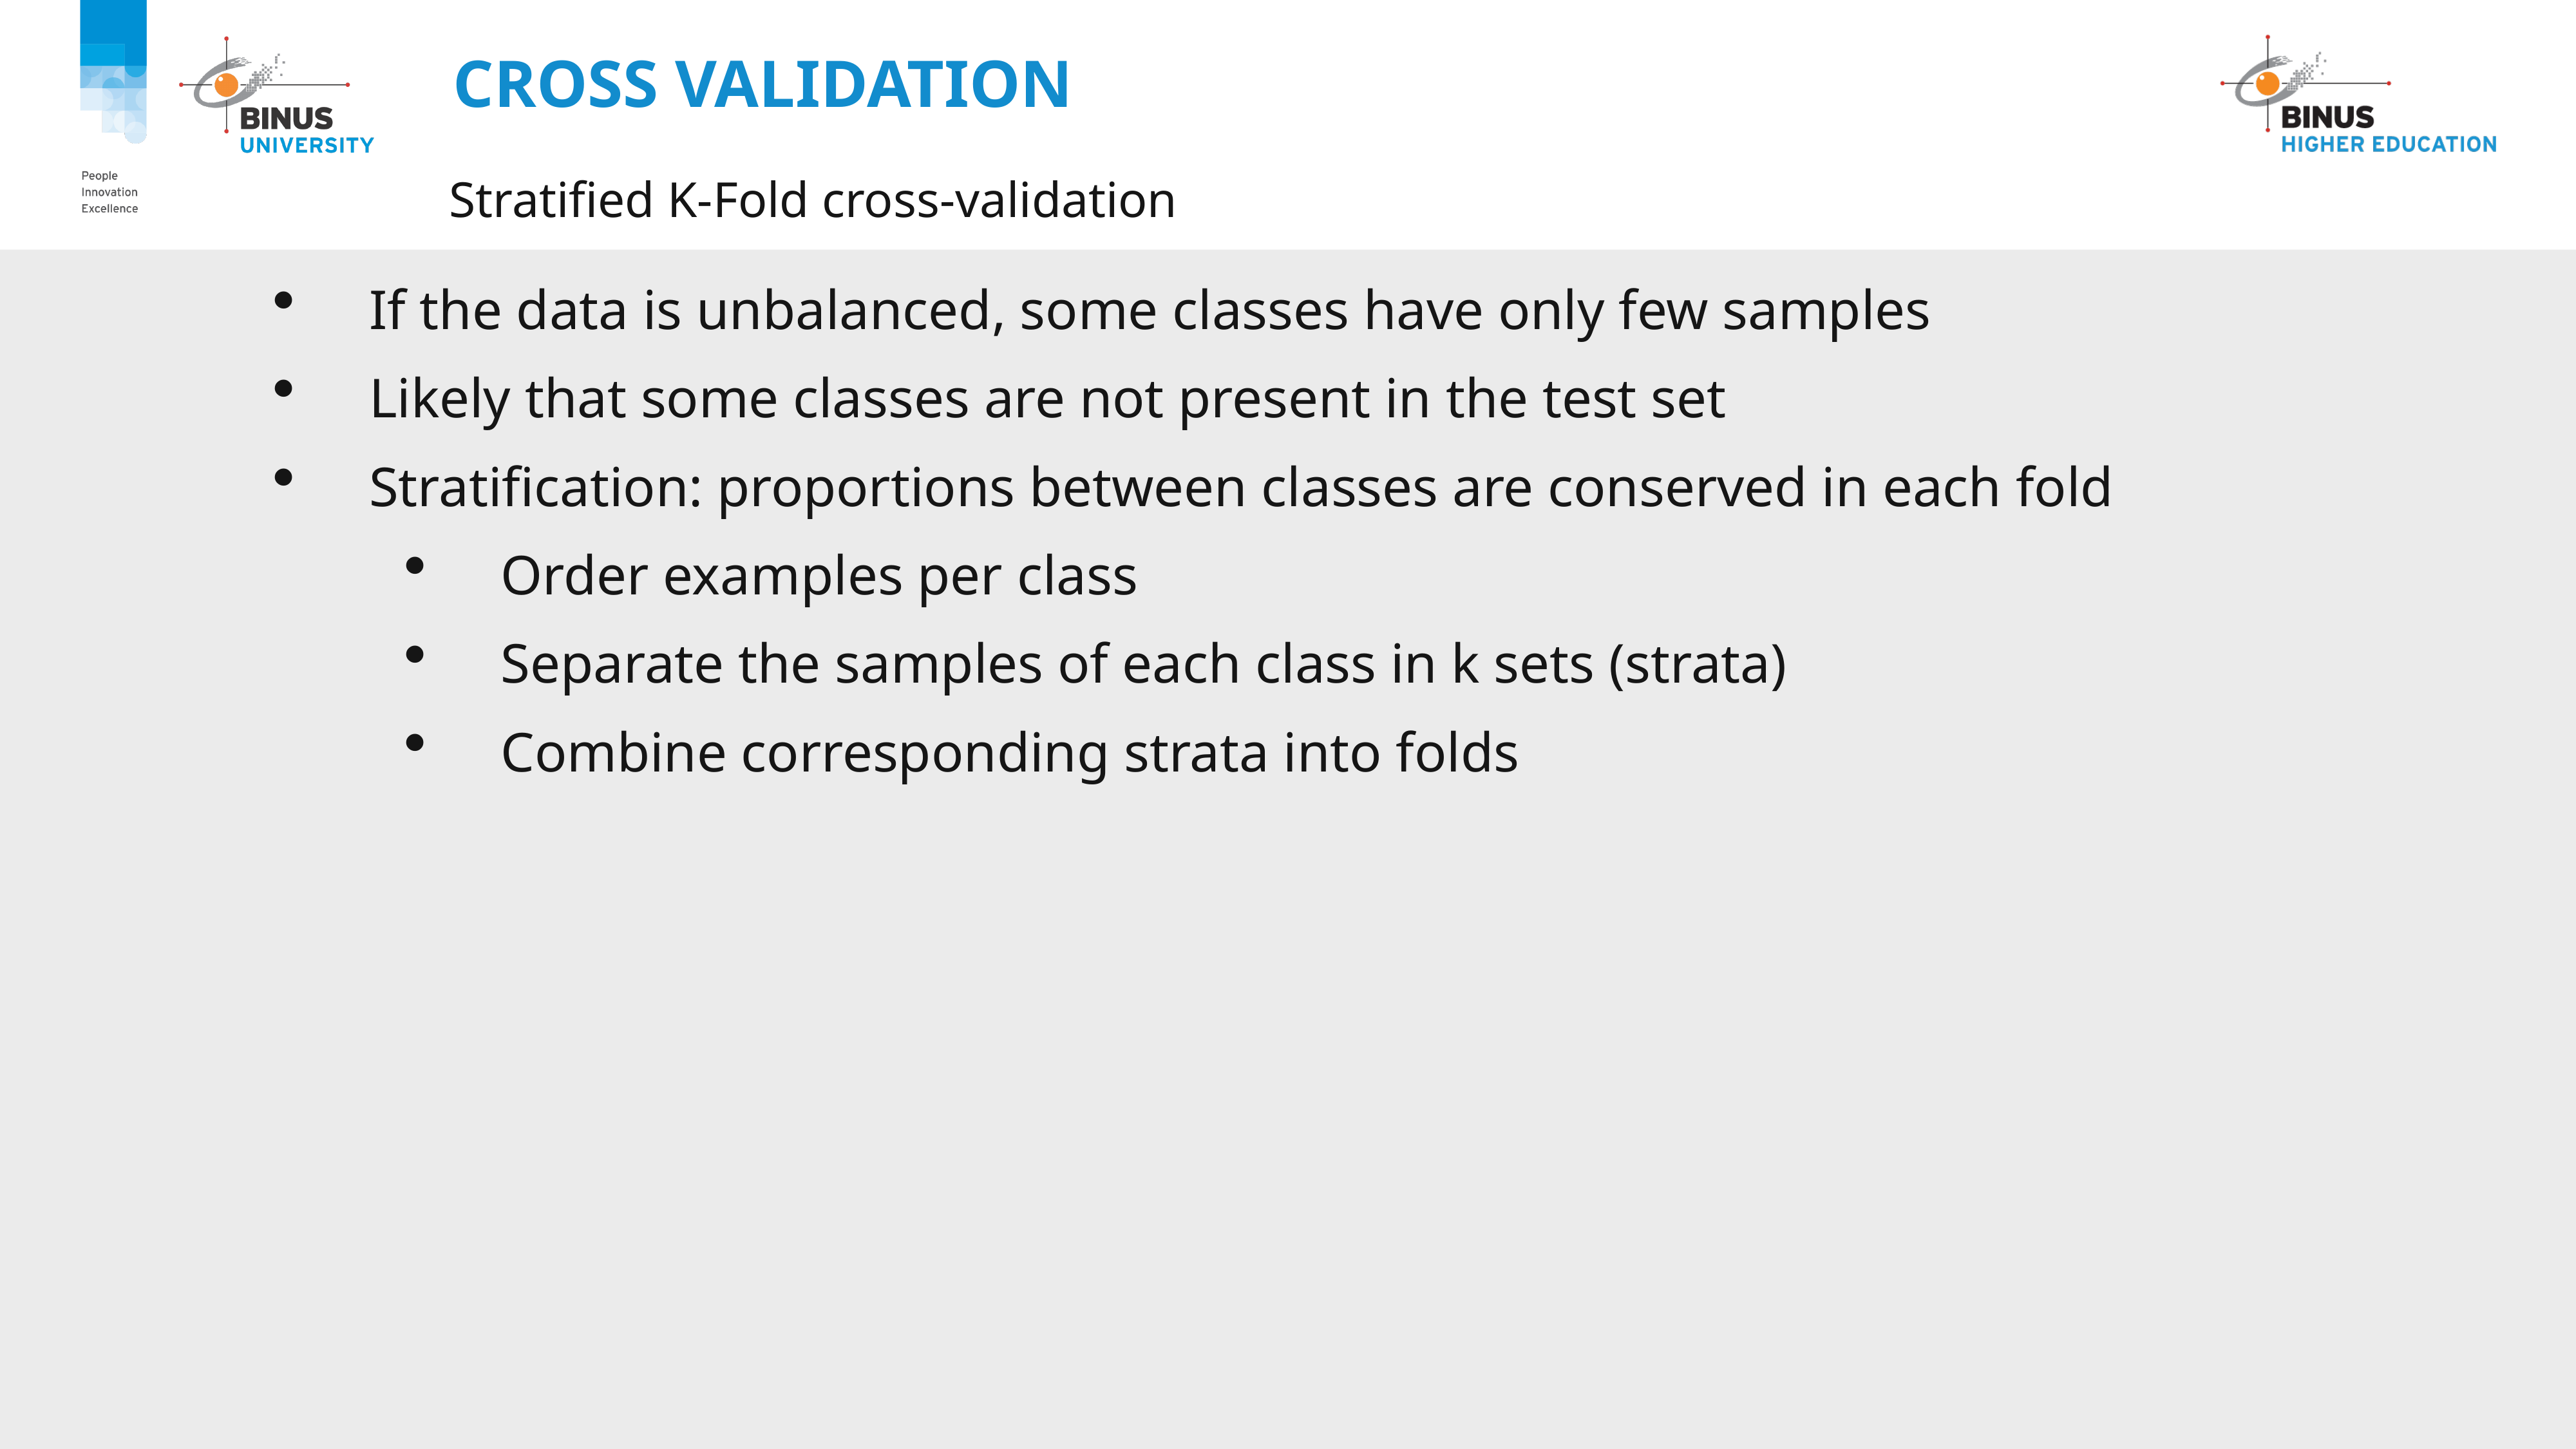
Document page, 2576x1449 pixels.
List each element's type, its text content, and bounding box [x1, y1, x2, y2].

picture [80, 66, 147, 144]
picture [81, 146, 146, 213]
picture [174, 25, 374, 161]
picture [2199, 0, 2496, 156]
list If the data is unbalanced, some classes have only few samples Likely that some classes are not present in the test set Stratification: proportions between classes are conserved in each fold Order examples per class Separate the samples of each class in k sets (strata) Combine corresponding strata into folds [48, 270, 2520, 1449]
text_box Cross Validation [448, 52, 2003, 107]
text_box Stratified K-Fold cross-validation [222, 164, 1511, 232]
